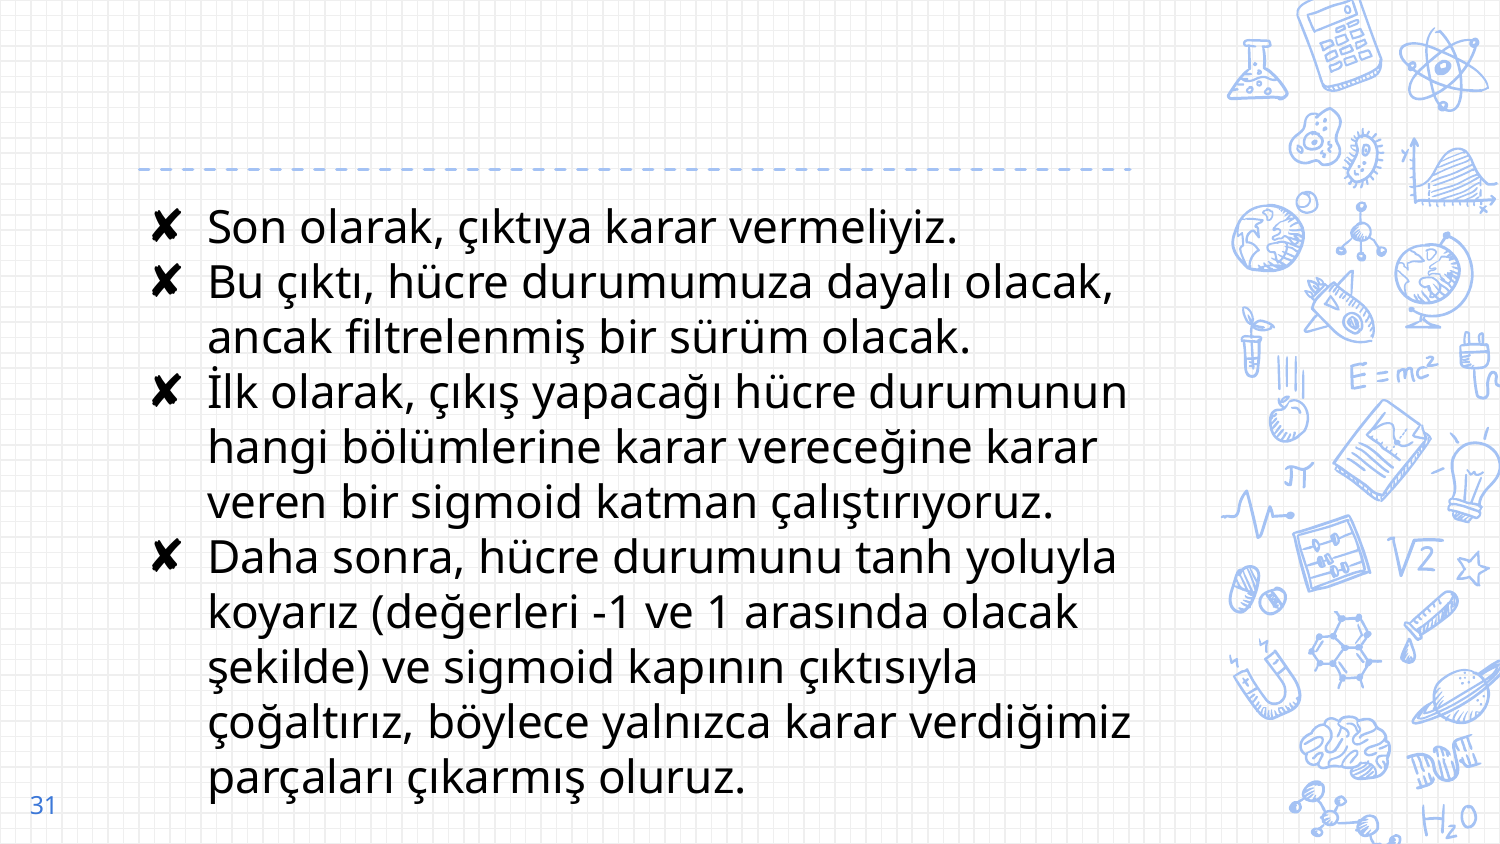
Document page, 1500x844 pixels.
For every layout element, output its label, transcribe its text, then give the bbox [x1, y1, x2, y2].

list Son olarak, çıktıya karar vermeliyiz. Bu çıktı, hücre durumumuza dayalı olacak, ancak filtrelenmiş bir sürüm olacak. İlk olarak, çıkış yapacağı hücre durumunun hangi bölümlerine karar vereceğine karar veren bir sigmoid katman çalıştırıyoruz. Daha sonra, hücre durumunu tanh yoluyla koyarız (değerleri -1 ve 1 arasında olacak şekilde) ve sigmoid kapının çıktısıyla çoğaltırız, böylece yalnızca karar verdiğimiz parçaları çıkarmış oluruz. [117, 182, 1158, 775]
slide_number ‹#› [14, 774, 105, 840]
